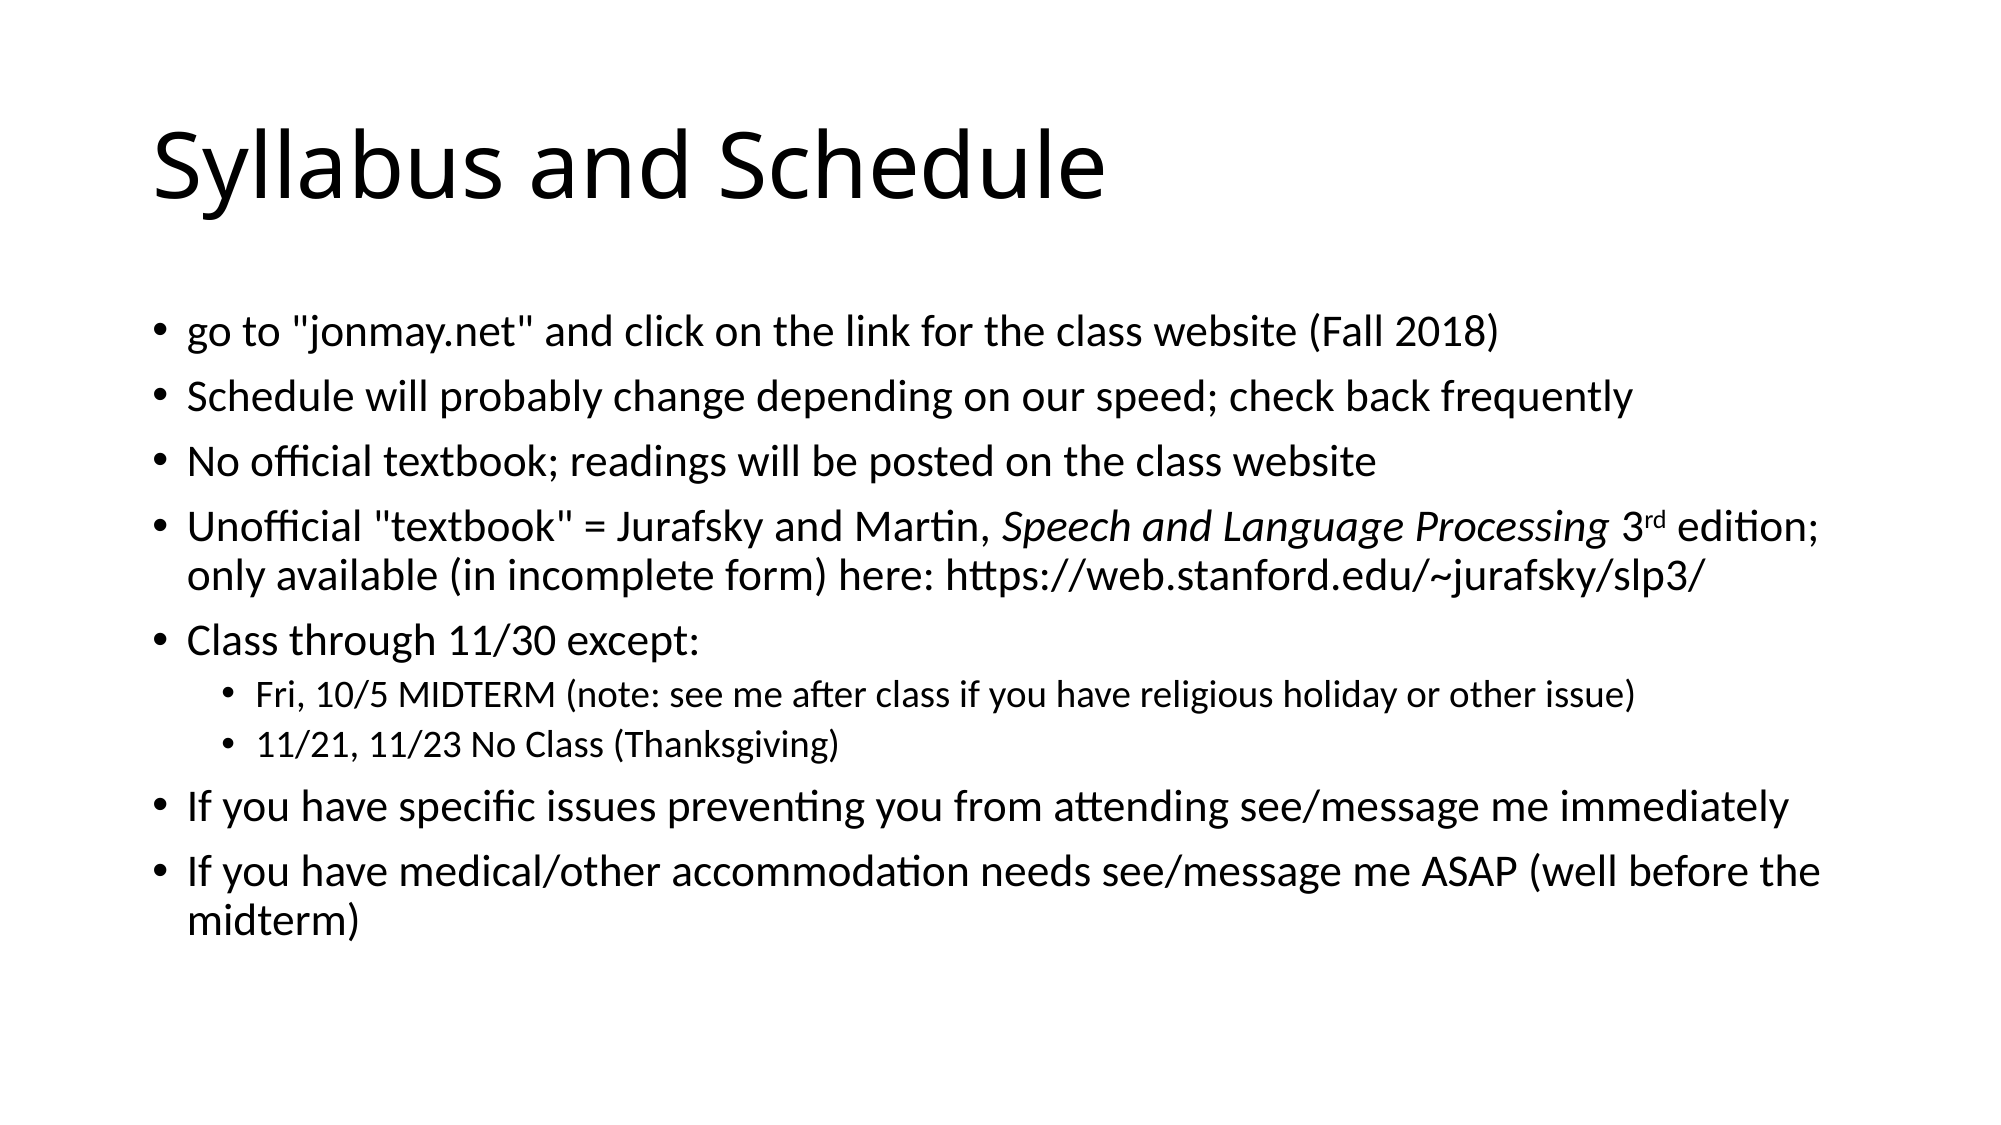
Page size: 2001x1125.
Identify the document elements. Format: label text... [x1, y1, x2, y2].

title Syllabus and Schedule [137, 59, 1863, 278]
list go to "jonmay.net" and click on the link for the class website (Fall 2018) Schedule will probably change depending on our speed; check back frequently No official textbook; readings will be posted on the class website Unofficial "textbook" = Jurafsky and Martin, Speech and Language Processing 3rd edition; only available (in incomplete form) here: https://web.stanford.edu/~jurafsky/slp3/ Class through 11/30 except: Fri, 10/5 MIDTERM (note: see me after class if you have religious holiday or other issue) 11/21, 11/23 No Class (Thanksgiving) If you have specific issues preventing you from attending see/message me immediately If you have medical/other accommodation needs see/message me ASAP (well before the midterm) [137, 299, 1863, 1014]
